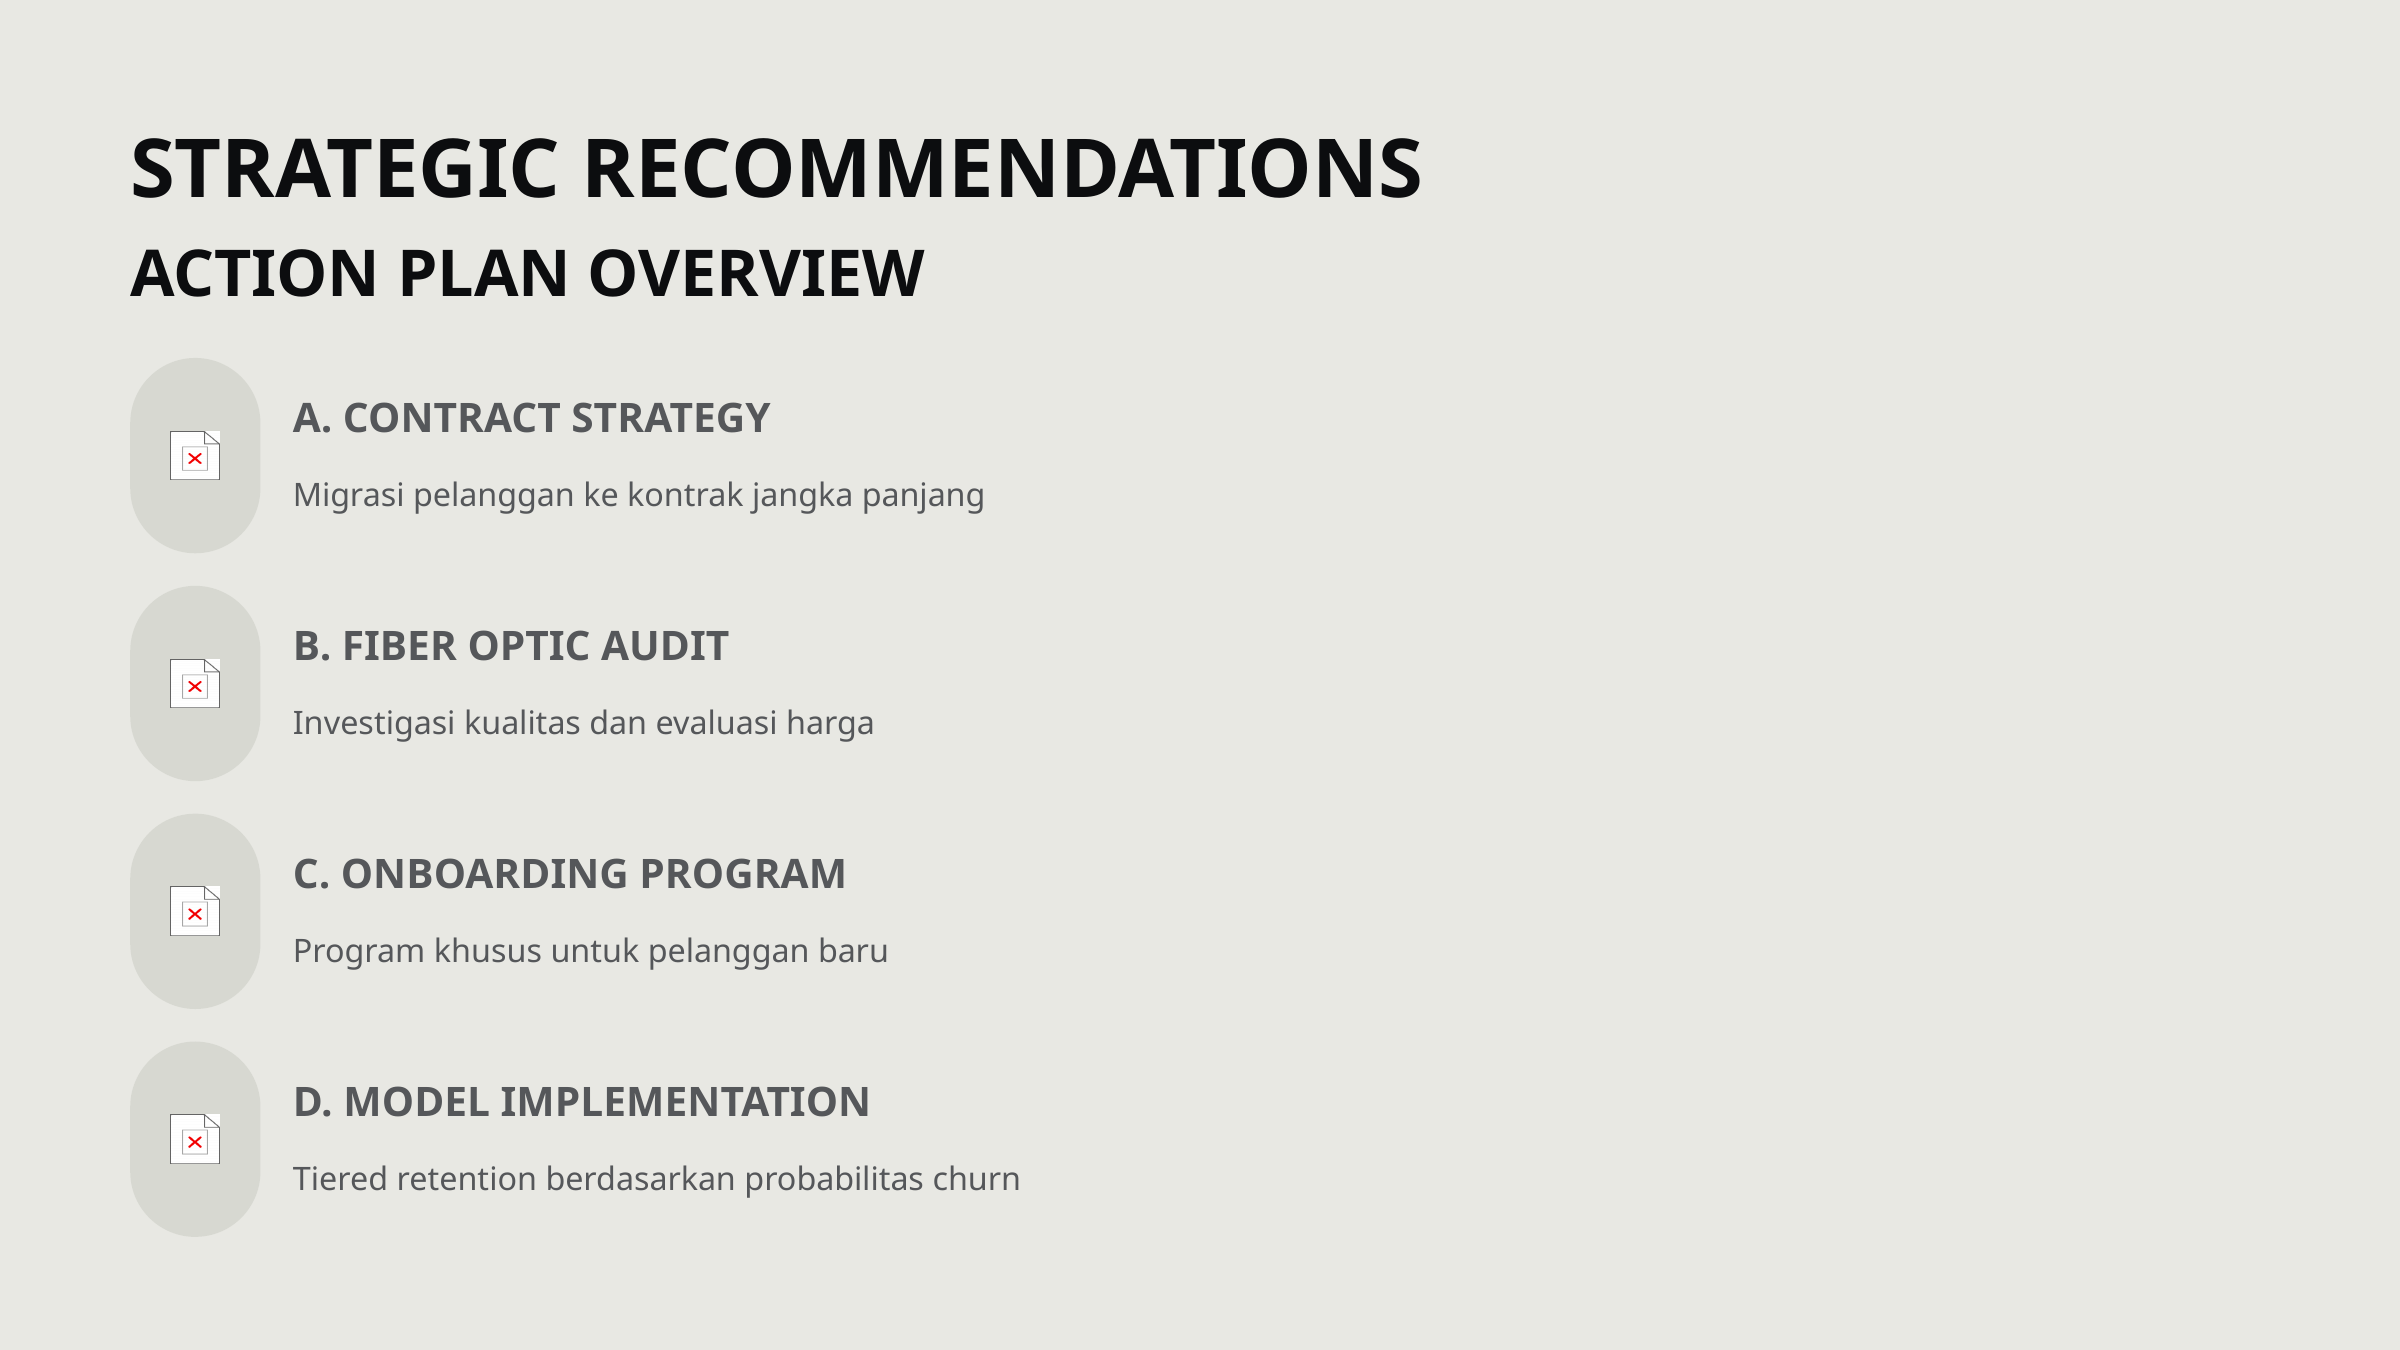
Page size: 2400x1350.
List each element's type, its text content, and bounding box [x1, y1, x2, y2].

text_box [130, 813, 261, 1010]
text_box C. ONBOARDING PROGRAM [292, 846, 882, 898]
text_box A. CONTRACT STRATEGY [292, 390, 827, 442]
picture [170, 431, 220, 481]
text_box Migrasi pelanggan ke kontrak jangka panjang [292, 460, 2270, 513]
picture [170, 659, 220, 708]
text_box [130, 1041, 261, 1237]
text_box STRATEGIC RECOMMENDATIONS [130, 112, 1581, 215]
picture [170, 886, 220, 936]
picture [170, 1114, 220, 1164]
text_box Tiered retention berdasarkan probabilitas churn [292, 1144, 2270, 1197]
text_box B. FIBER OPTIC AUDIT [292, 618, 784, 670]
text_box ACTION PLAN OVERVIEW [130, 227, 1027, 310]
text_box Investigasi kualitas dan evaluasi harga [292, 688, 2270, 741]
text_box [130, 585, 261, 782]
text_box Program khusus untuk pelanggan baru [292, 916, 2270, 969]
text_box [130, 357, 261, 554]
text_box D. MODEL IMPLEMENTATION [292, 1074, 913, 1125]
